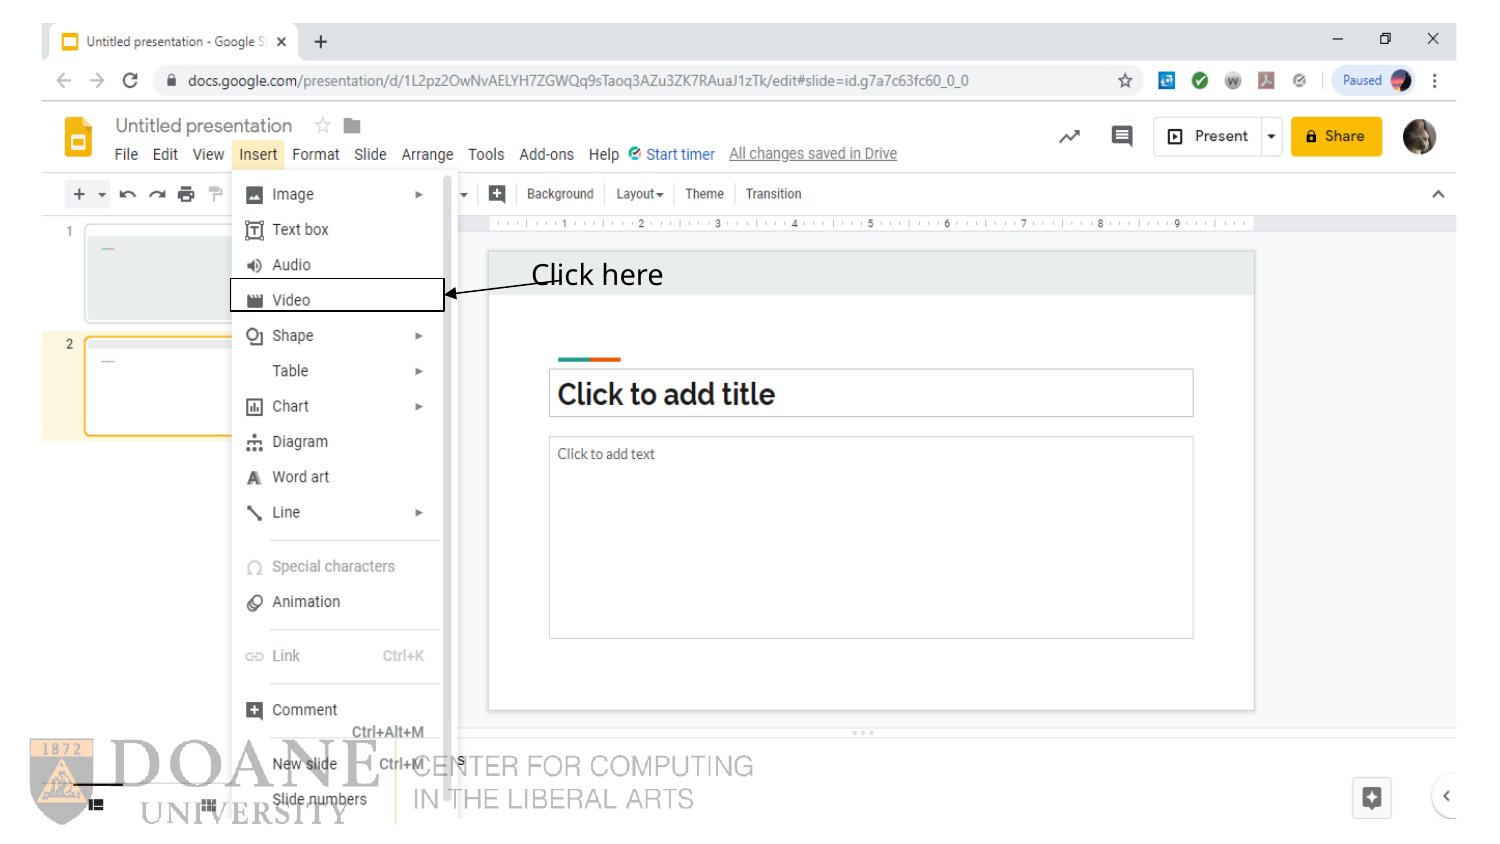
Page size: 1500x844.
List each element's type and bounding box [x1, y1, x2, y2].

text_box [443, 280, 560, 296]
picture [0, 23, 1457, 844]
